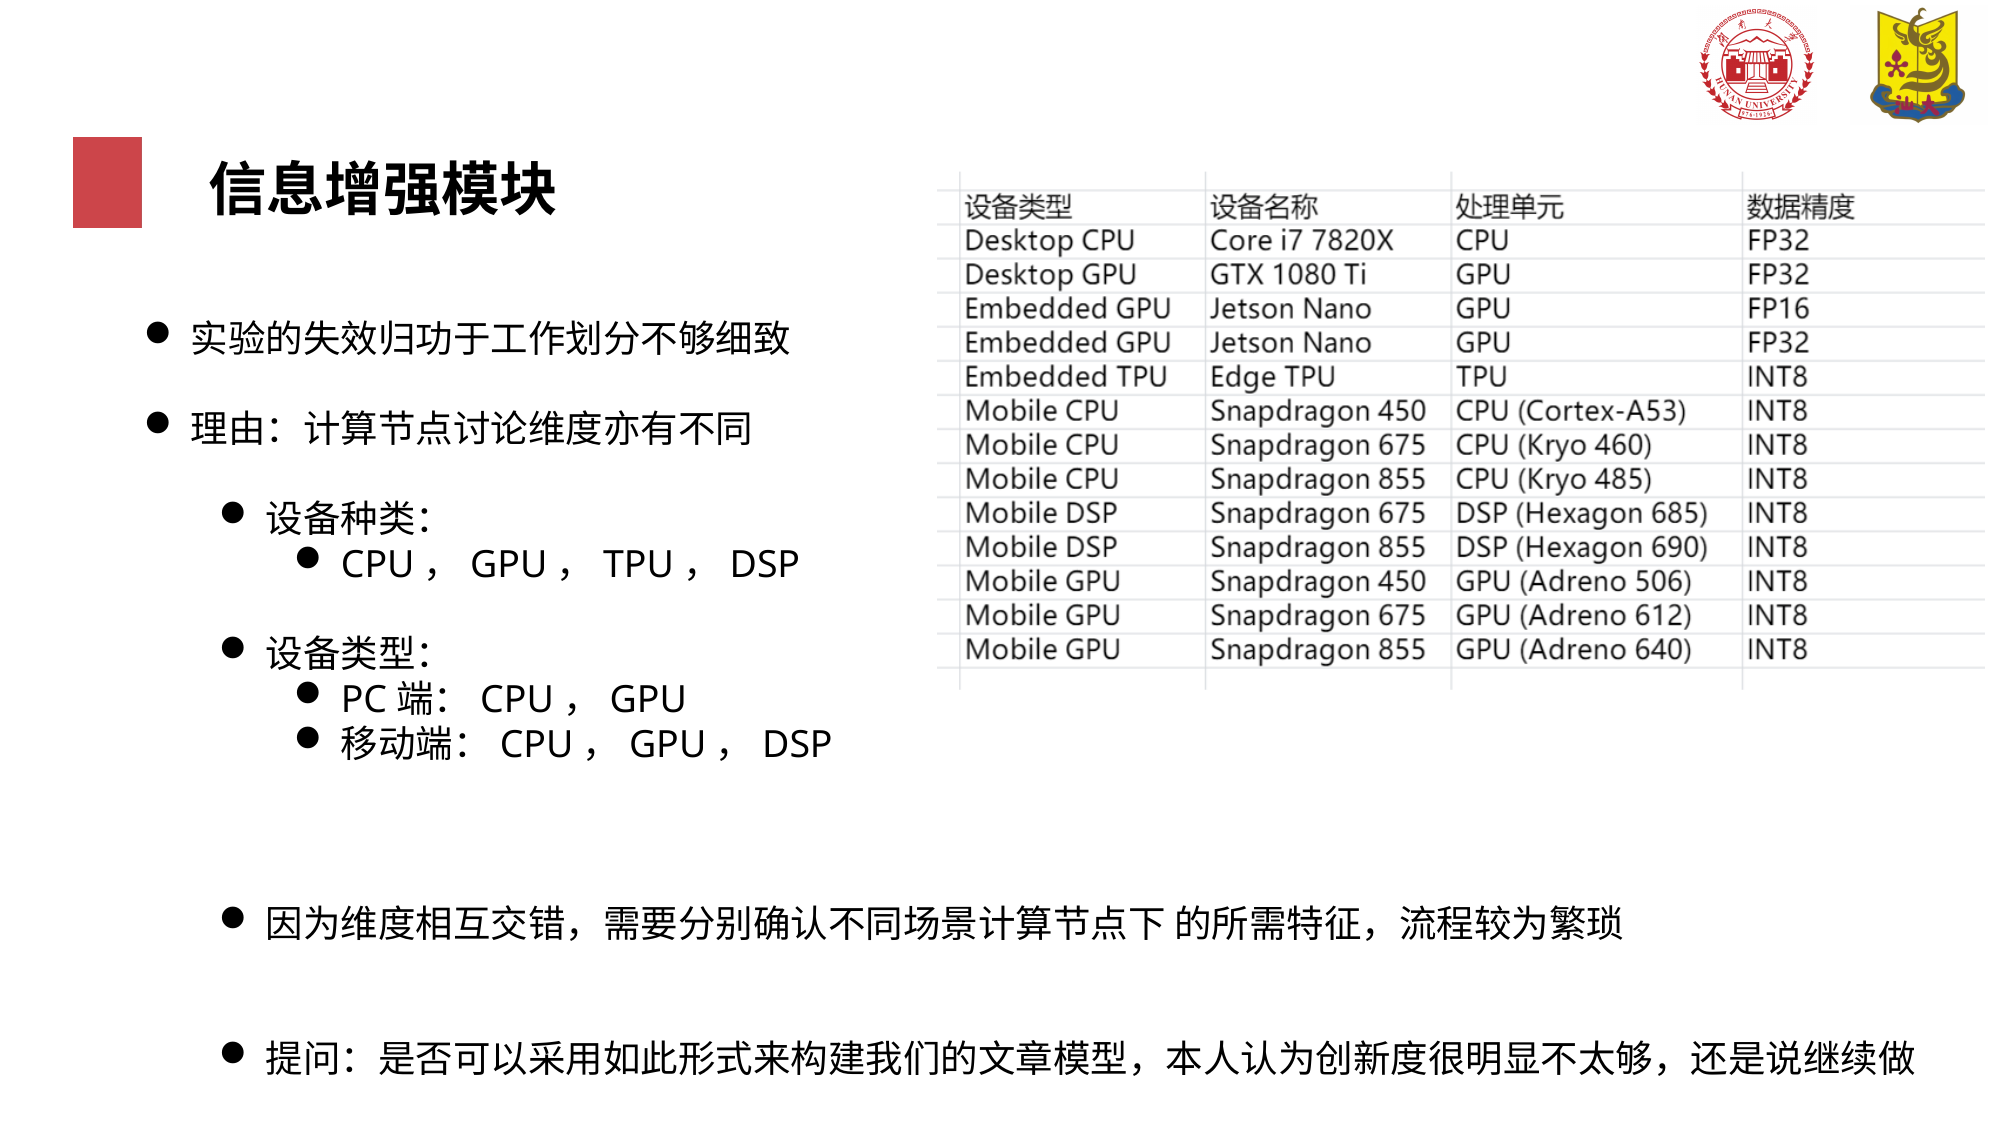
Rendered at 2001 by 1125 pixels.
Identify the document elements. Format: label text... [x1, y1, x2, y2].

picture [937, 160, 1985, 732]
text_box 实验的失效归功于工作划分不够细致 理由：计算节点讨论维度亦有不同 设备种类： CPU，GPU，TPU，DSP 设备类型： PC端：CPU，GPU 移动端：CPU，GPU，DSP 因为维度相互交错，需要分别确认不同场景计算节点下 的所需特征，流程较为繁琐 提问：是否可以采用如此形式来构建我们的文章模型，本人认为创新度很明显不太够，还是说继续做 [54, 172, 1976, 1125]
picture [73, 137, 143, 228]
picture [1849, 4, 1988, 125]
text_box 信息增强模块 [193, 144, 574, 230]
picture [1696, 4, 1817, 125]
